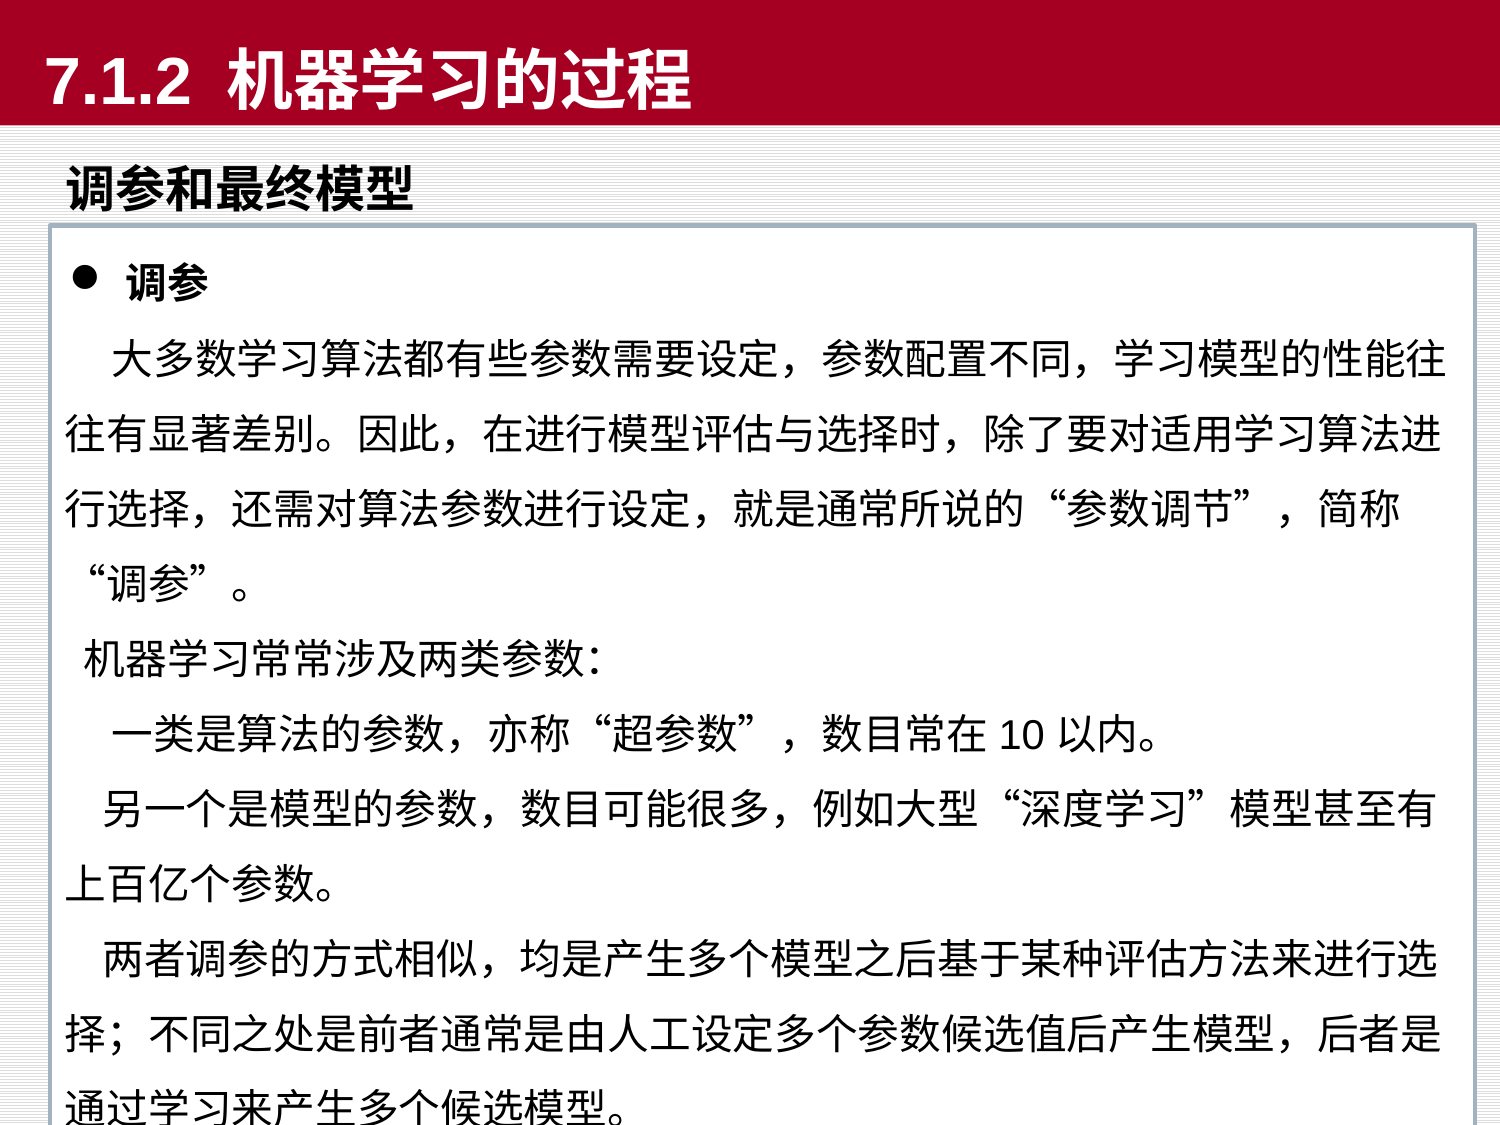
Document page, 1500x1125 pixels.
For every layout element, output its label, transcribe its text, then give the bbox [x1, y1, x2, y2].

title 7.1.2 机器学习的过程 [0, 0, 1500, 126]
text_box 调参 [54, 249, 224, 315]
text_box 调参和最终模型 [50, 149, 431, 223]
text_box 大多数学习算法都有些参数需要设定，参数配置不同，学习模型的性能往往有显著差别。因此，在进行模型评估与选择时，除了要对适用学习算法进行选择，还需对算法参数进行设定，就是通常所说的“参数调节”，简称“调参”。 机器学习常常涉及两类参数： 一类是算法的参数，亦称“超参数”，数目常在10以内。 另一个是模型的参数，数目可能很多，例如大型“深度学习”模型甚至有上百亿个参数。 两者调参的方式相似，均是产生多个模型之后基于某种评估方法来进行选择；不同之处是前者通常是由人工设定多个参数候选值后产生模型，后者是通过学习来产生多个候选模型。 [48, 223, 1477, 1125]
